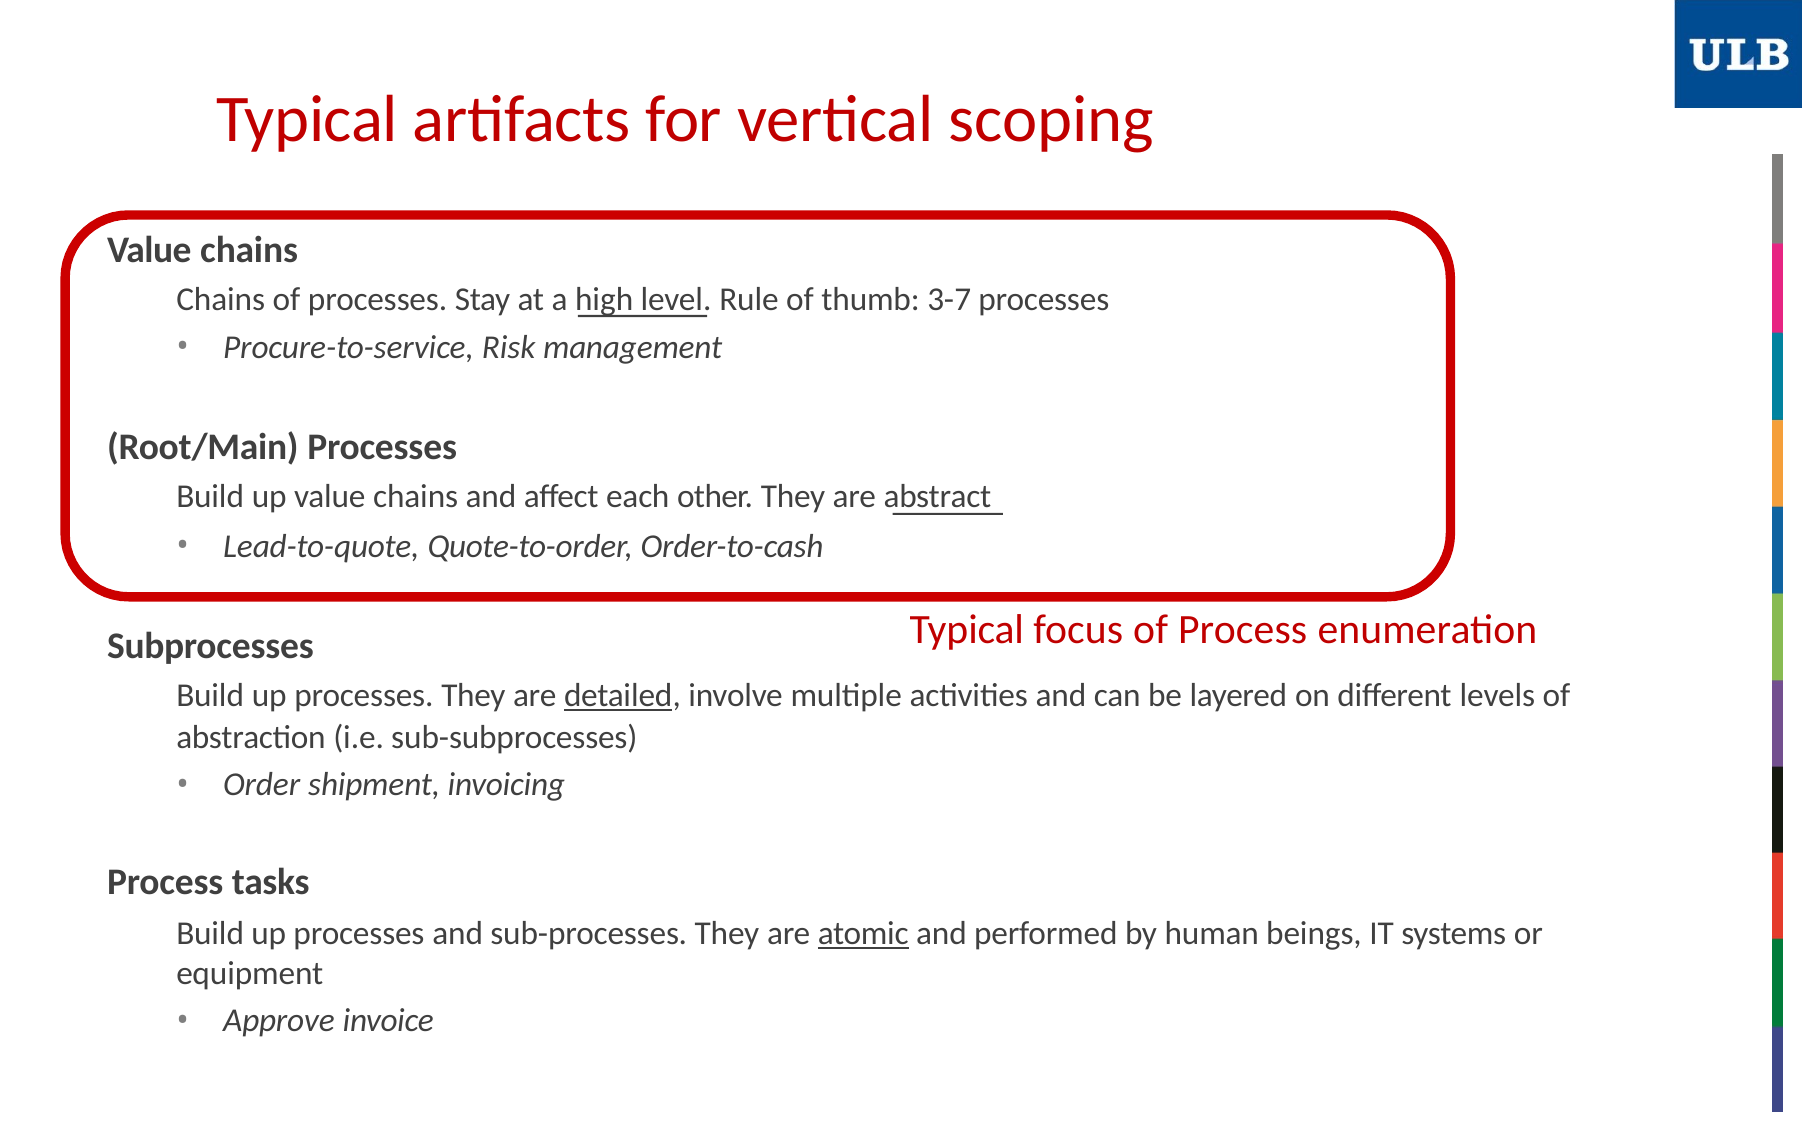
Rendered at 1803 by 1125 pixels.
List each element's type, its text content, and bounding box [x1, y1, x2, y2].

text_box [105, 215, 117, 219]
text_box Build up processes. They are detailed, involve multiple activities and can be layered on different levels of abstraction (i.e. sub-subprocesses) Order shipment, invoicing Process tasks Build up processes and sub-processes. They are atomic and performed by human beings, IT systems or equipment Approve invoice [105, 669, 1587, 1039]
picture [1772, 154, 1783, 333]
text_box [65, 214, 1451, 597]
text_box Typical focus of Process enumeration [907, 600, 1548, 653]
title Typical artifacts for vertical scoping [214, 73, 1167, 214]
text_box Subprocesses [104, 618, 318, 666]
picture [1674, 0, 1802, 108]
picture [1772, 418, 1783, 1112]
